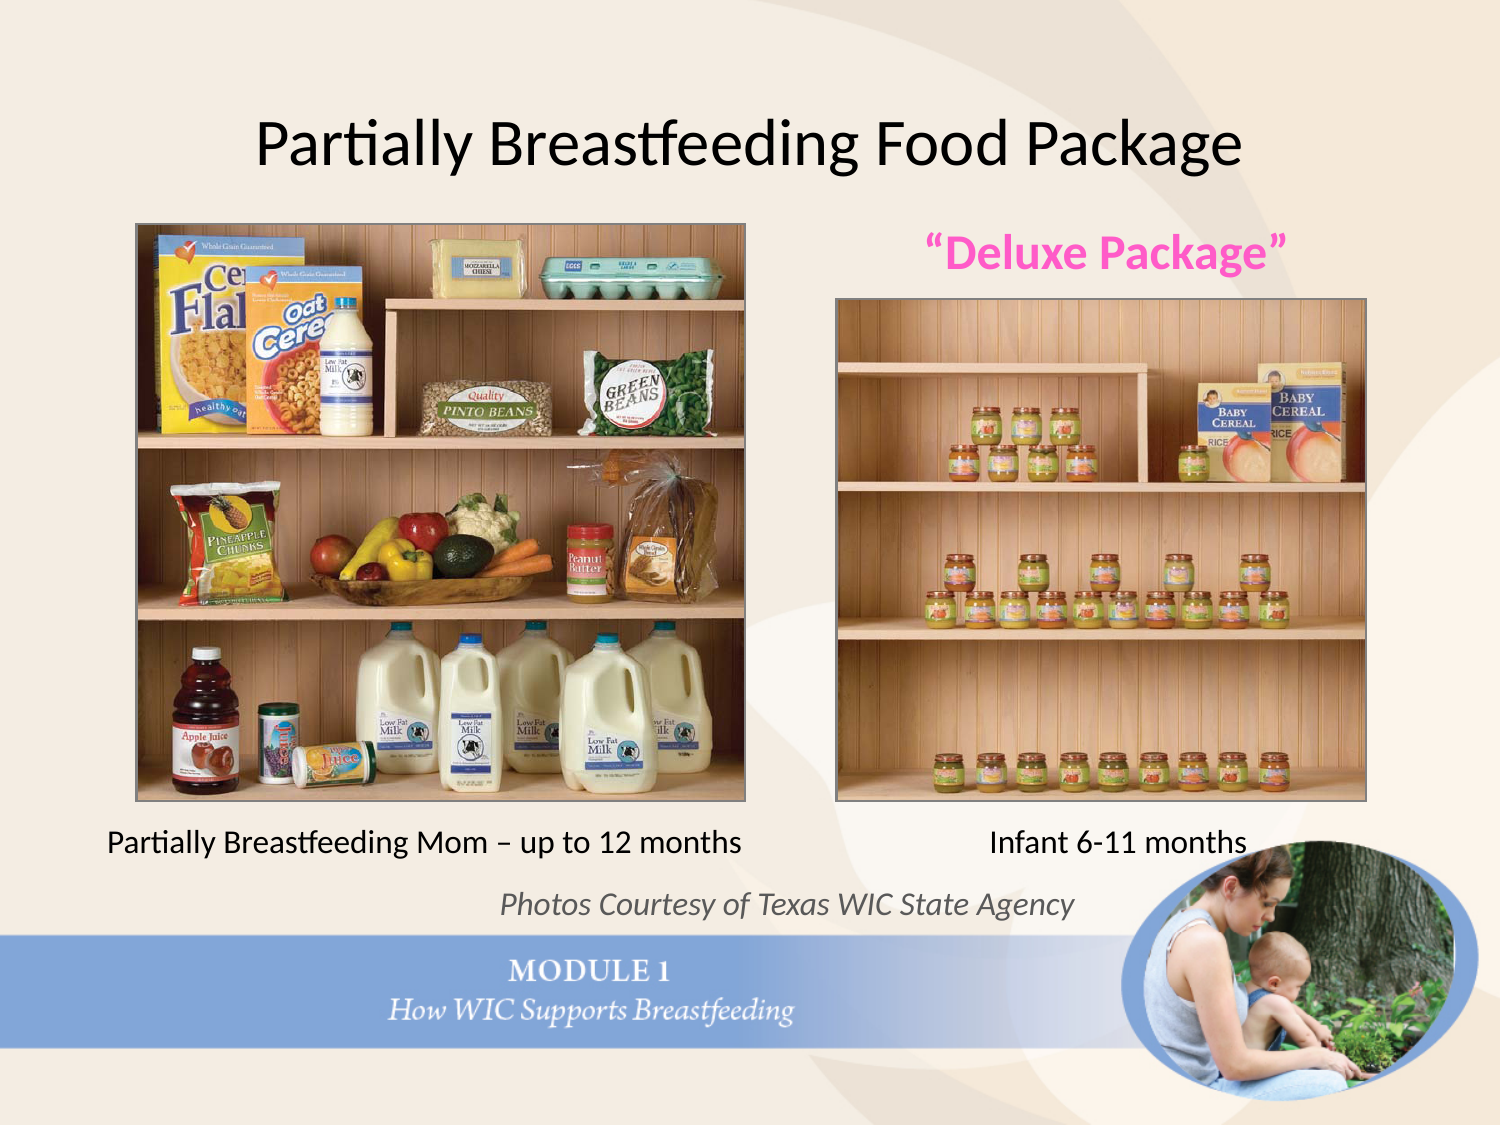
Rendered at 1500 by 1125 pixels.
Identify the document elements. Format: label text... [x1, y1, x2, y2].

text_box Partially Breastfeeding Mom – up to 12 months [87, 812, 763, 868]
text_box Infant 6-11 months [937, 812, 1300, 868]
text_box Photos Courtesy of Texas WIC State Agency [462, 874, 1113, 930]
text_box “Deluxe Package” [837, 212, 1375, 288]
picture [0, 0, 1500, 1125]
title Partially Breastfeeding Food Package [75, 45, 1425, 233]
